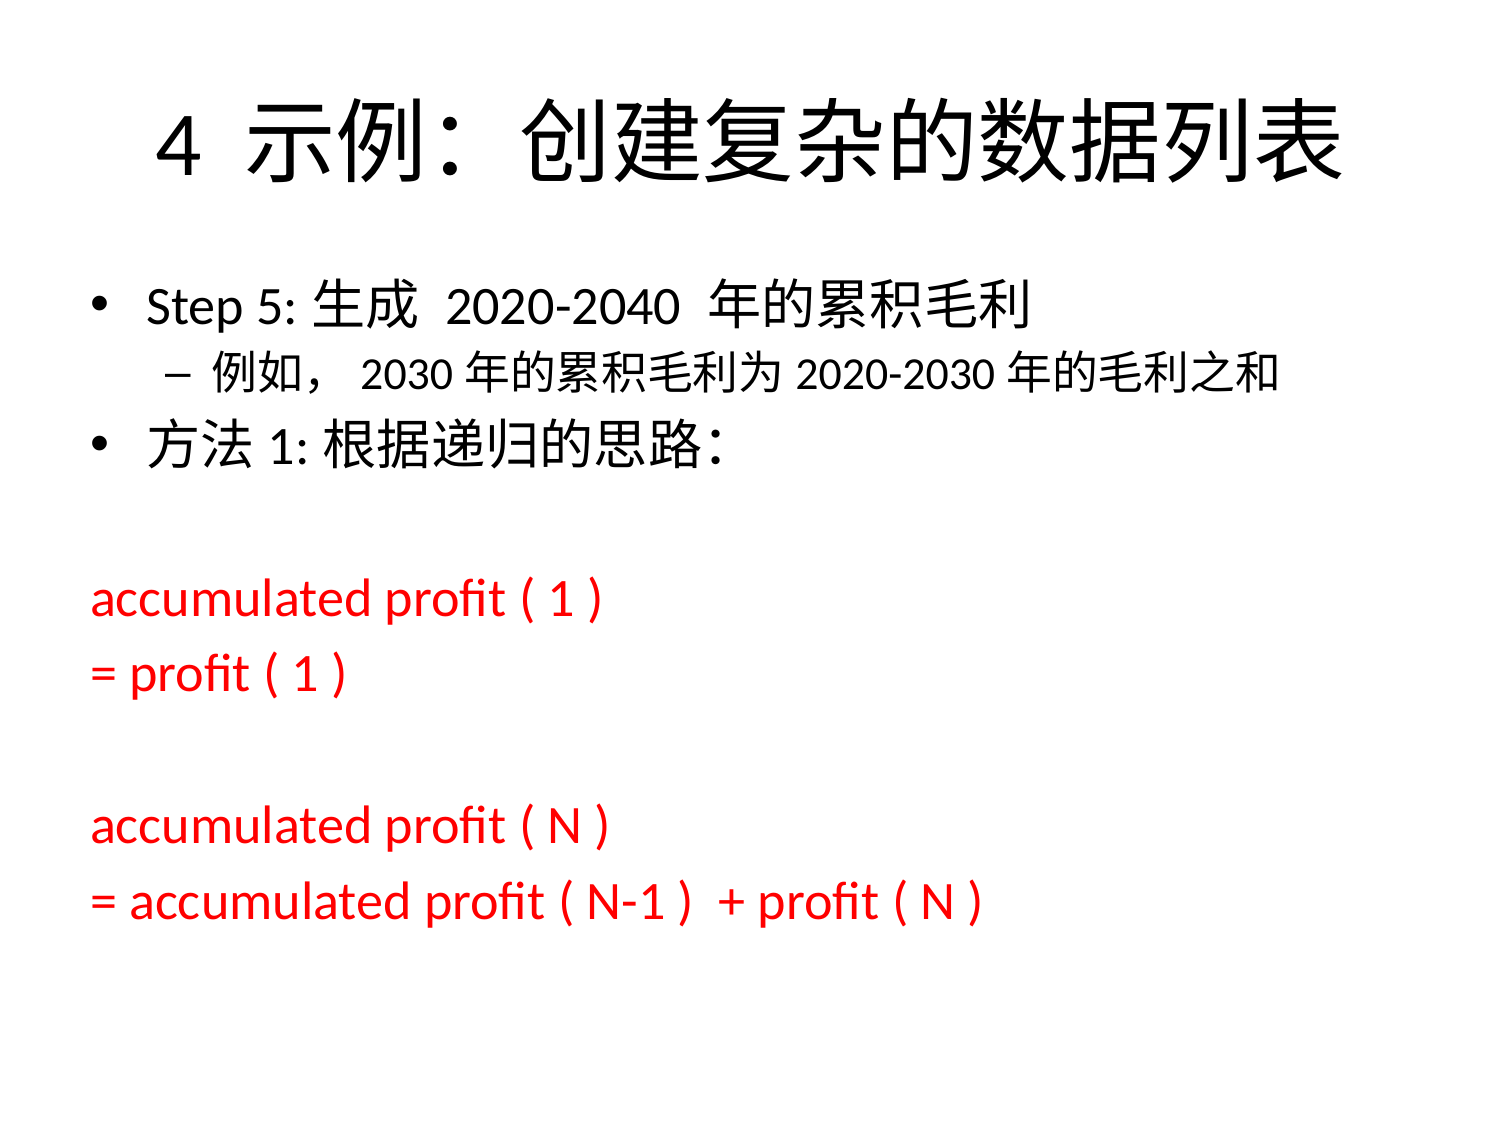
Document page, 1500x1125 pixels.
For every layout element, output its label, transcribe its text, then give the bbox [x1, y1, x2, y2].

list Step 5:生成 2020-2040 年的累积毛利 例如，2030年的累积毛利为2020-2030年的毛利之和 方法1:根据递归的思路： accumulated profit ( 1 ) = profit ( 1 ) accumulated profit ( N ) = accumulated profit ( N-1 ) + profit ( N ) [75, 262, 1425, 1005]
title 4 示例：创建复杂的数据列表 [75, 45, 1425, 233]
